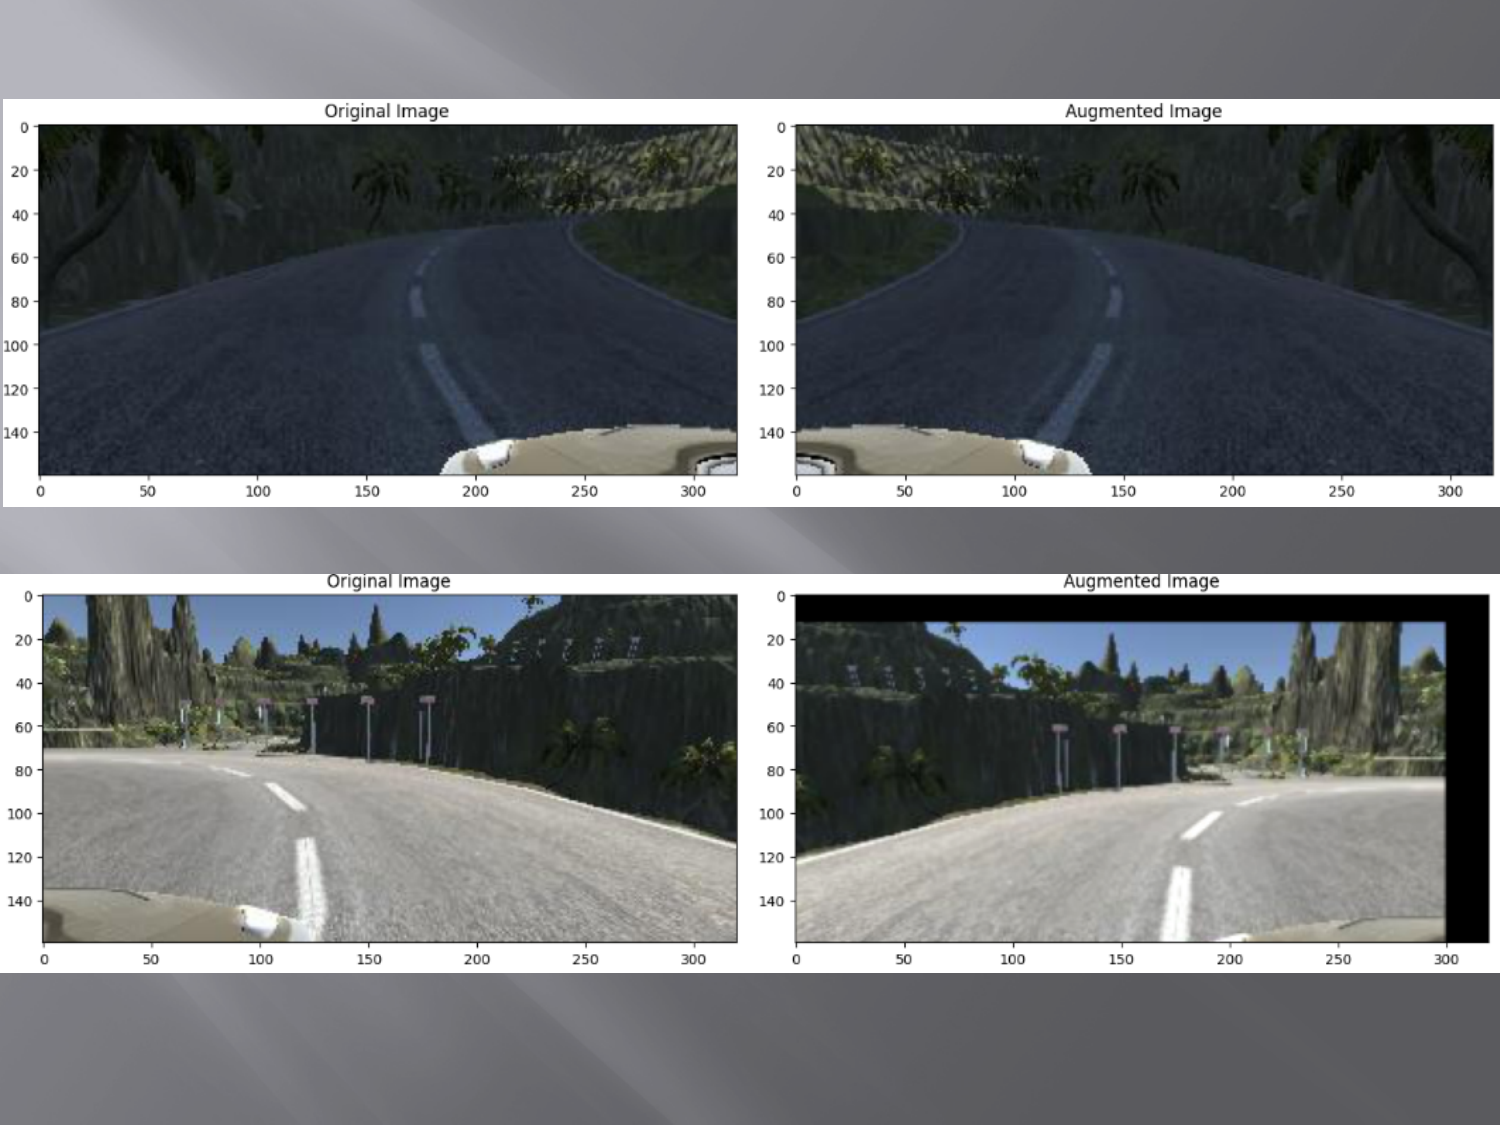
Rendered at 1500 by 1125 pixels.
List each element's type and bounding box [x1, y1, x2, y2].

list [3, 99, 1500, 508]
picture [0, 574, 1500, 974]
